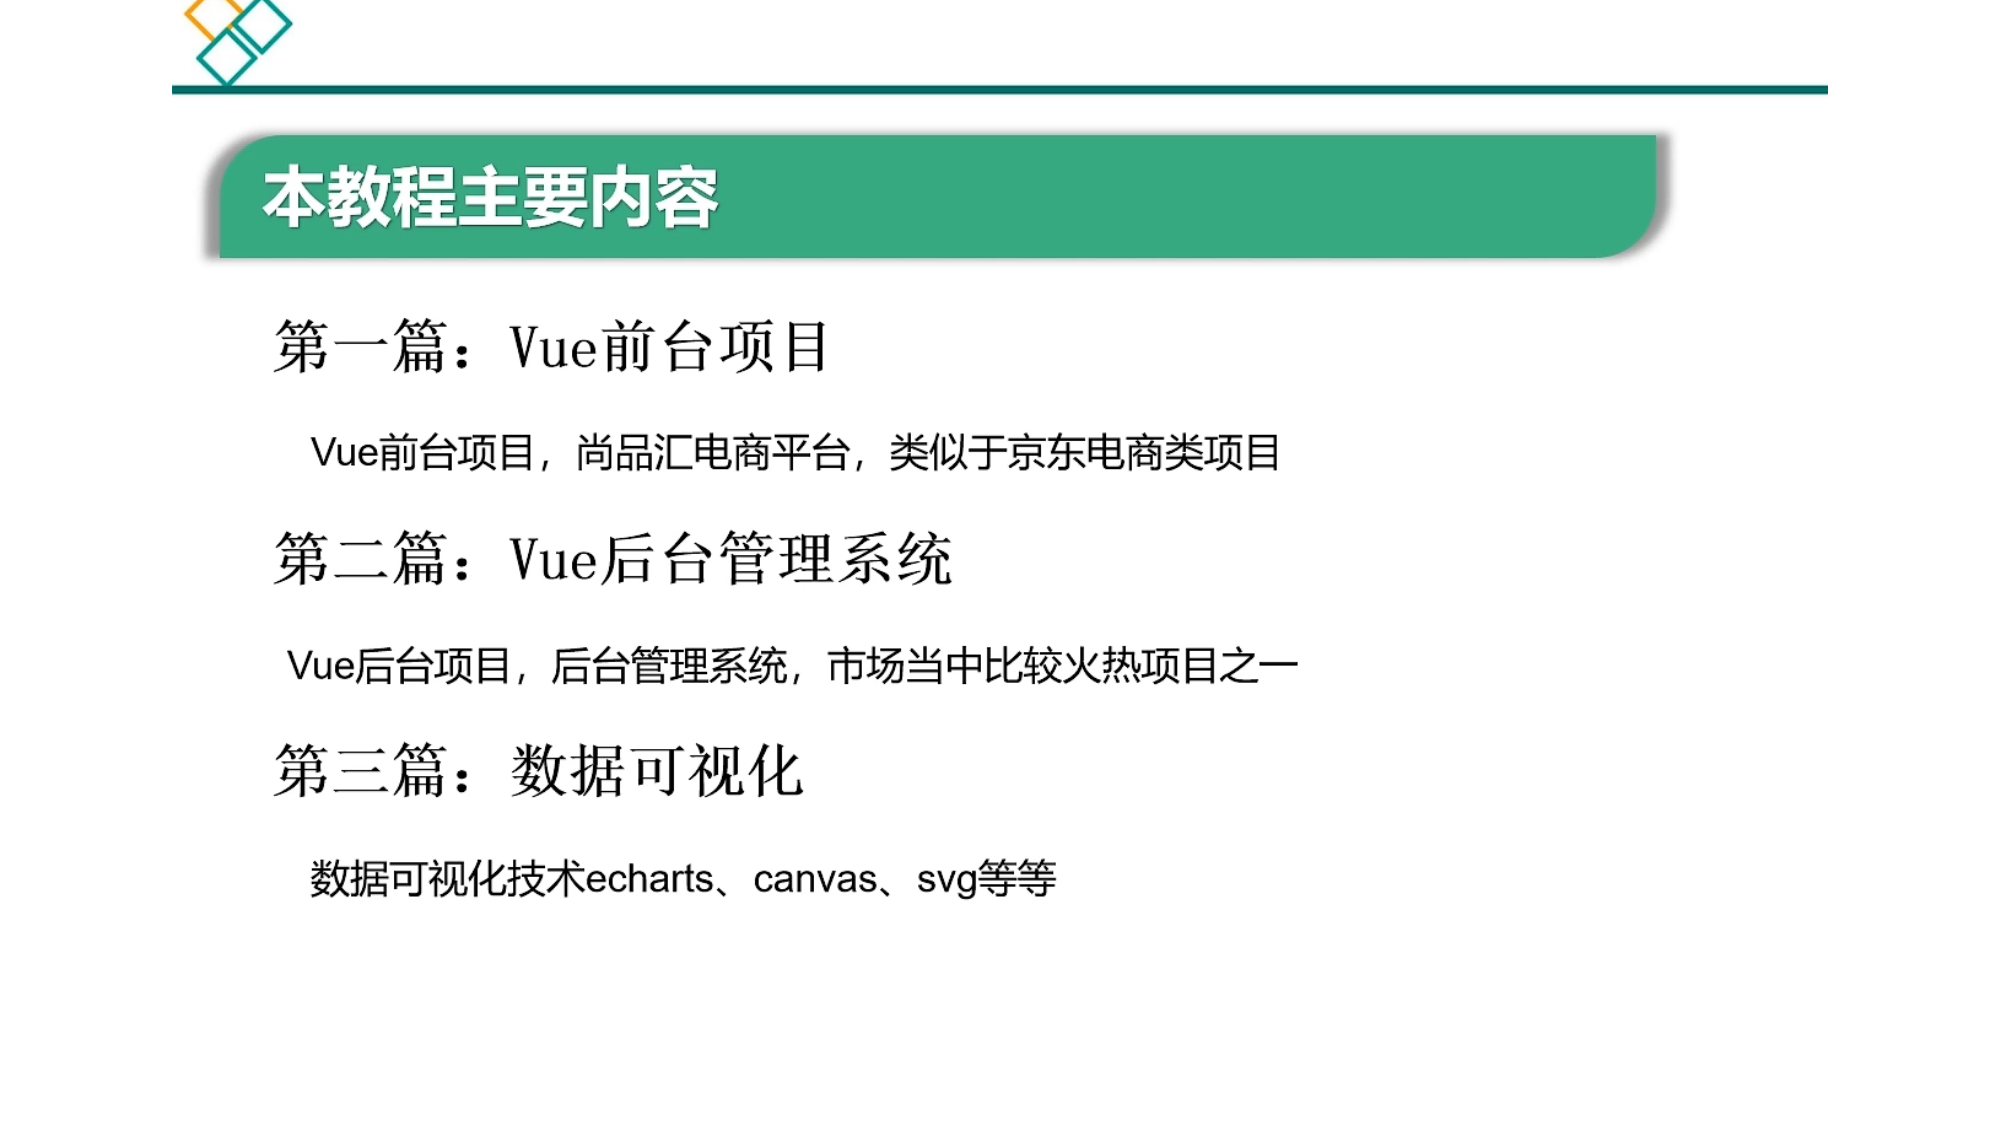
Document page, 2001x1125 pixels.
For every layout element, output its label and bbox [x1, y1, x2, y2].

picture [172, 0, 1828, 1125]
